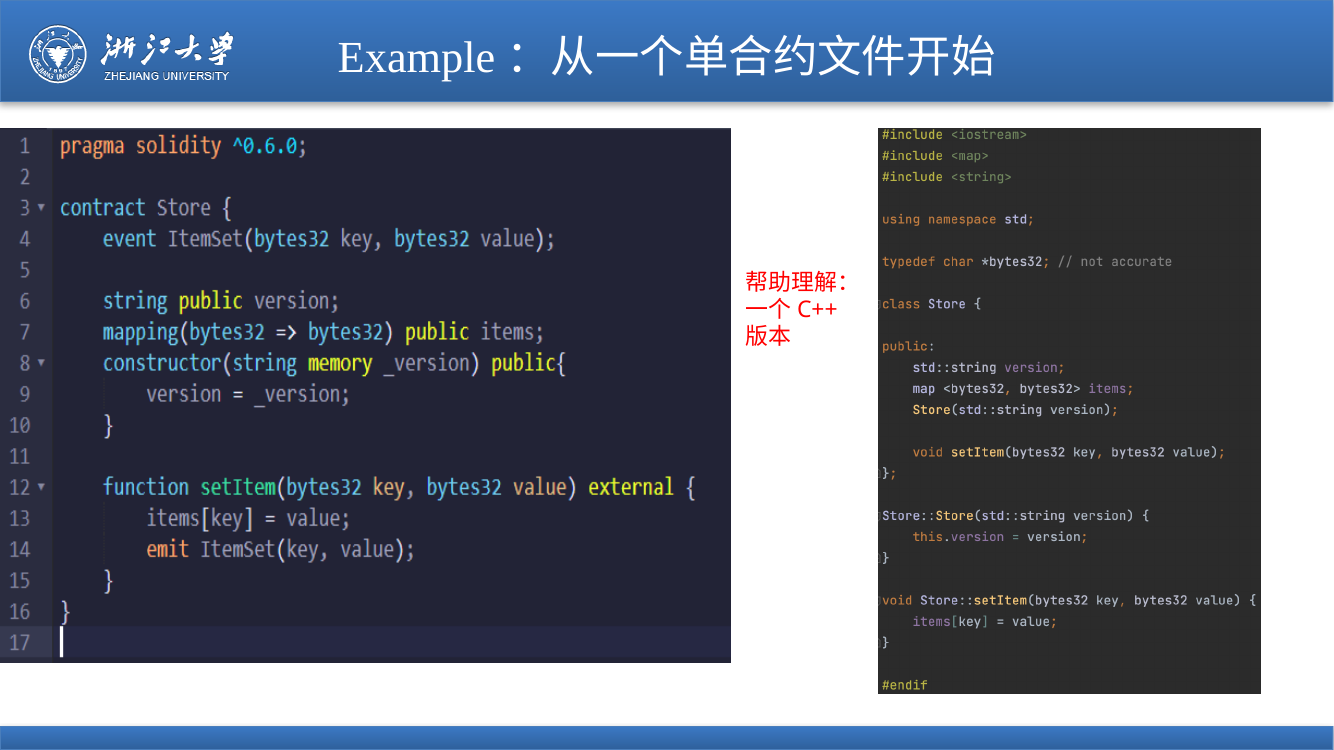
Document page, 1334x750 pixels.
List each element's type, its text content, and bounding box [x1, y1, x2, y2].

title Example：从一个单合约文件开始 [0, 19, 1334, 91]
text_box 帮助理解： 一个C++ 版本 [736, 259, 873, 357]
picture [0, 128, 732, 663]
picture [878, 128, 1262, 694]
